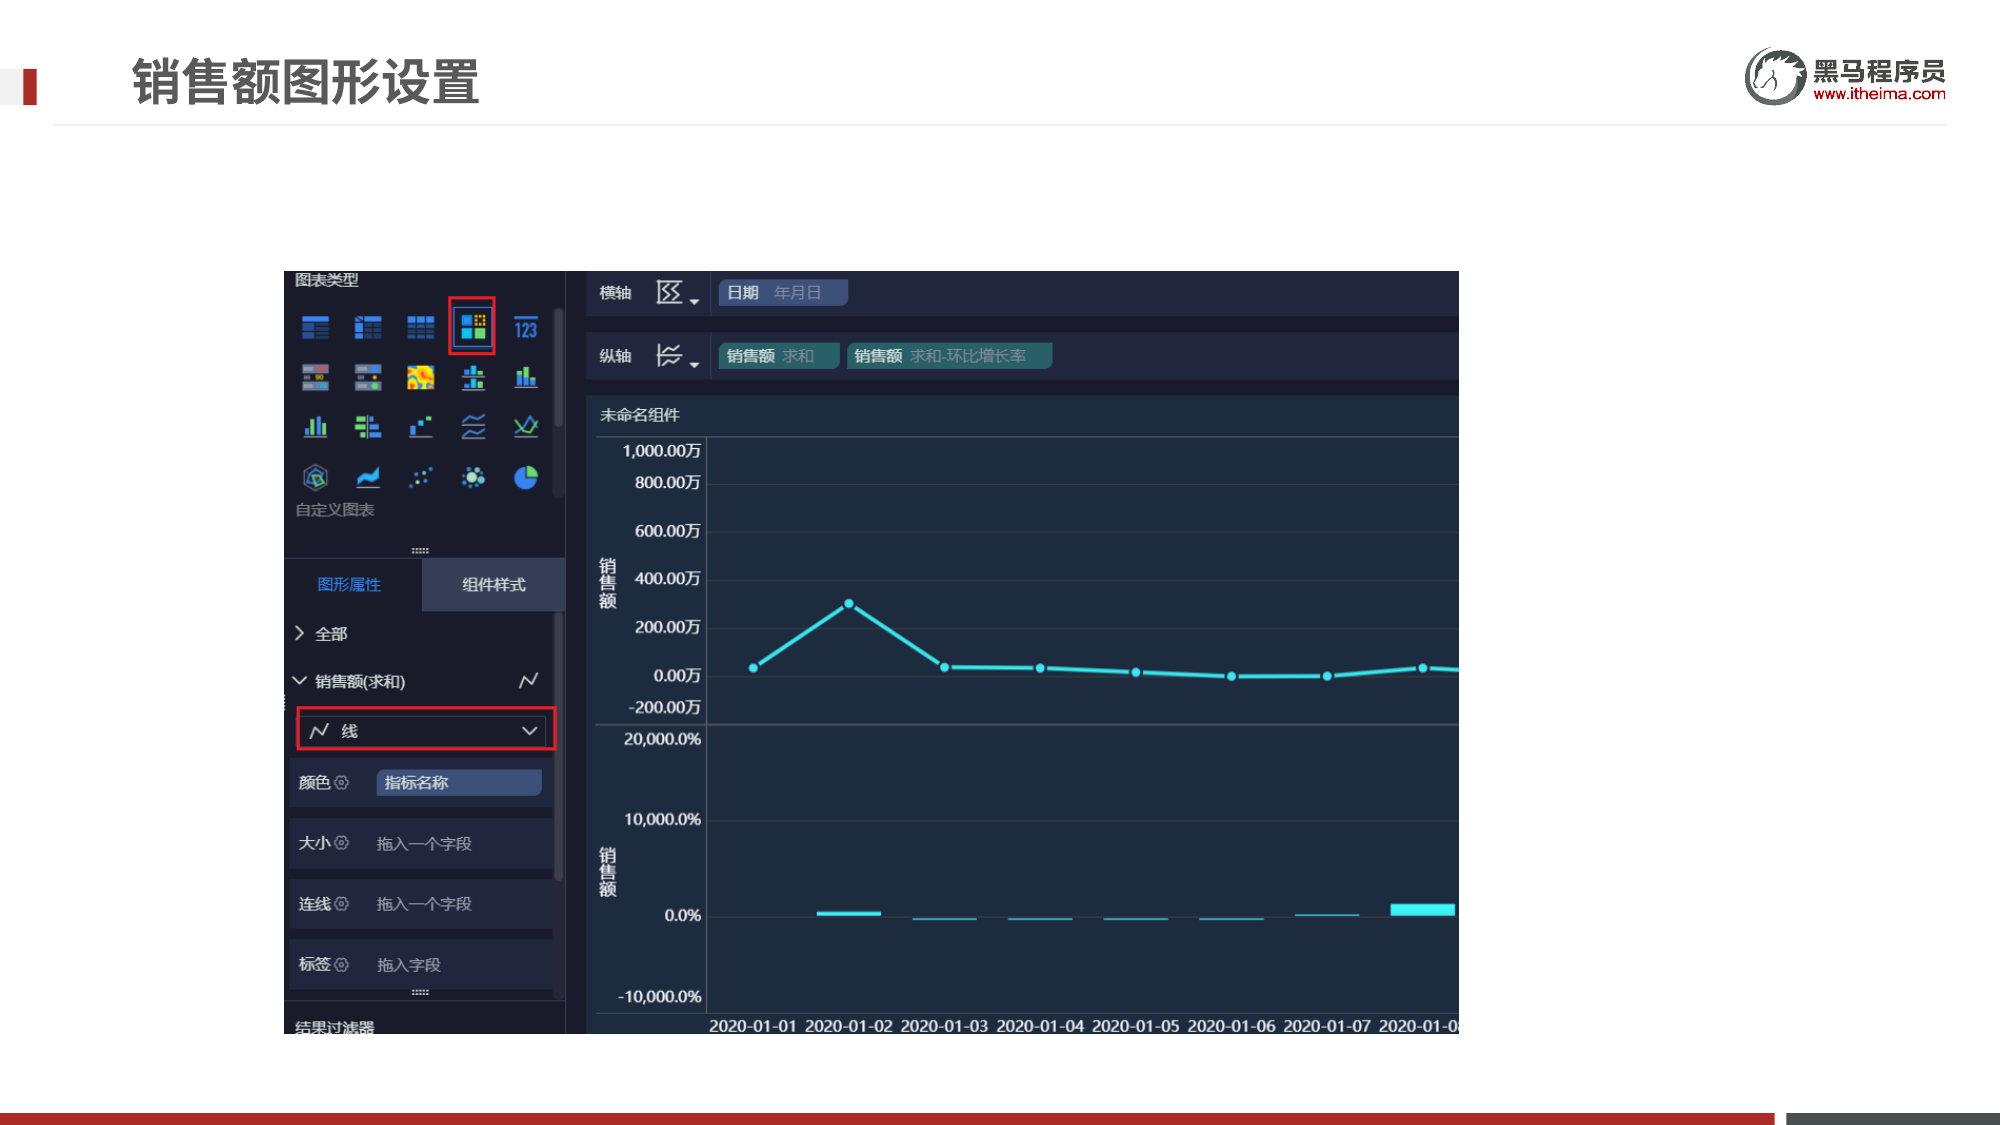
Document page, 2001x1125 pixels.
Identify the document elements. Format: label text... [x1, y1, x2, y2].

picture [1744, 46, 1946, 106]
title 销售额图形设置 [116, 38, 1556, 124]
picture [284, 271, 1459, 1034]
